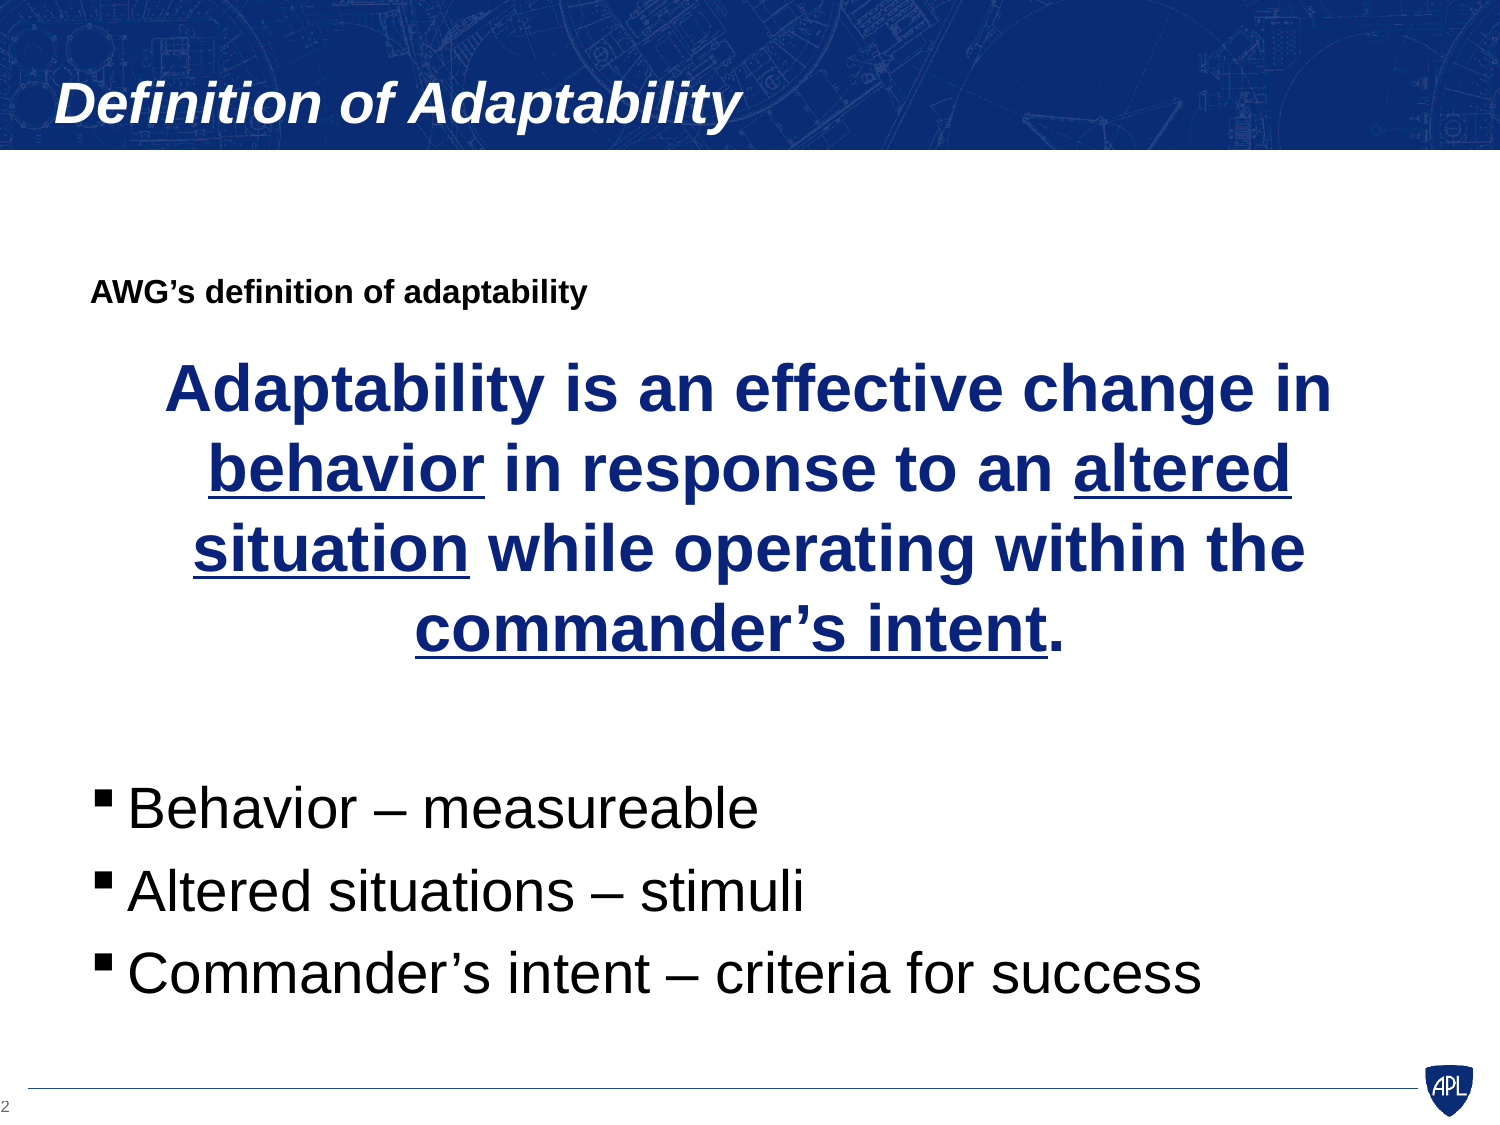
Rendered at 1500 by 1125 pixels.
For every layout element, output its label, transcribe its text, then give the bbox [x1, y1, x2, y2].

picture [1425, 1059, 1479, 1121]
picture [0, 0, 1500, 150]
text_box AWG’s definition of adaptability [74, 262, 813, 318]
title Definition of Adaptability [39, 11, 1478, 144]
list Adaptability is an effective change in behavior in response to an altered situation while operating within the commander’s intent. Behavior – measureable Altered situations – stimuli Commander’s intent – criteria for success [75, 337, 1425, 1125]
